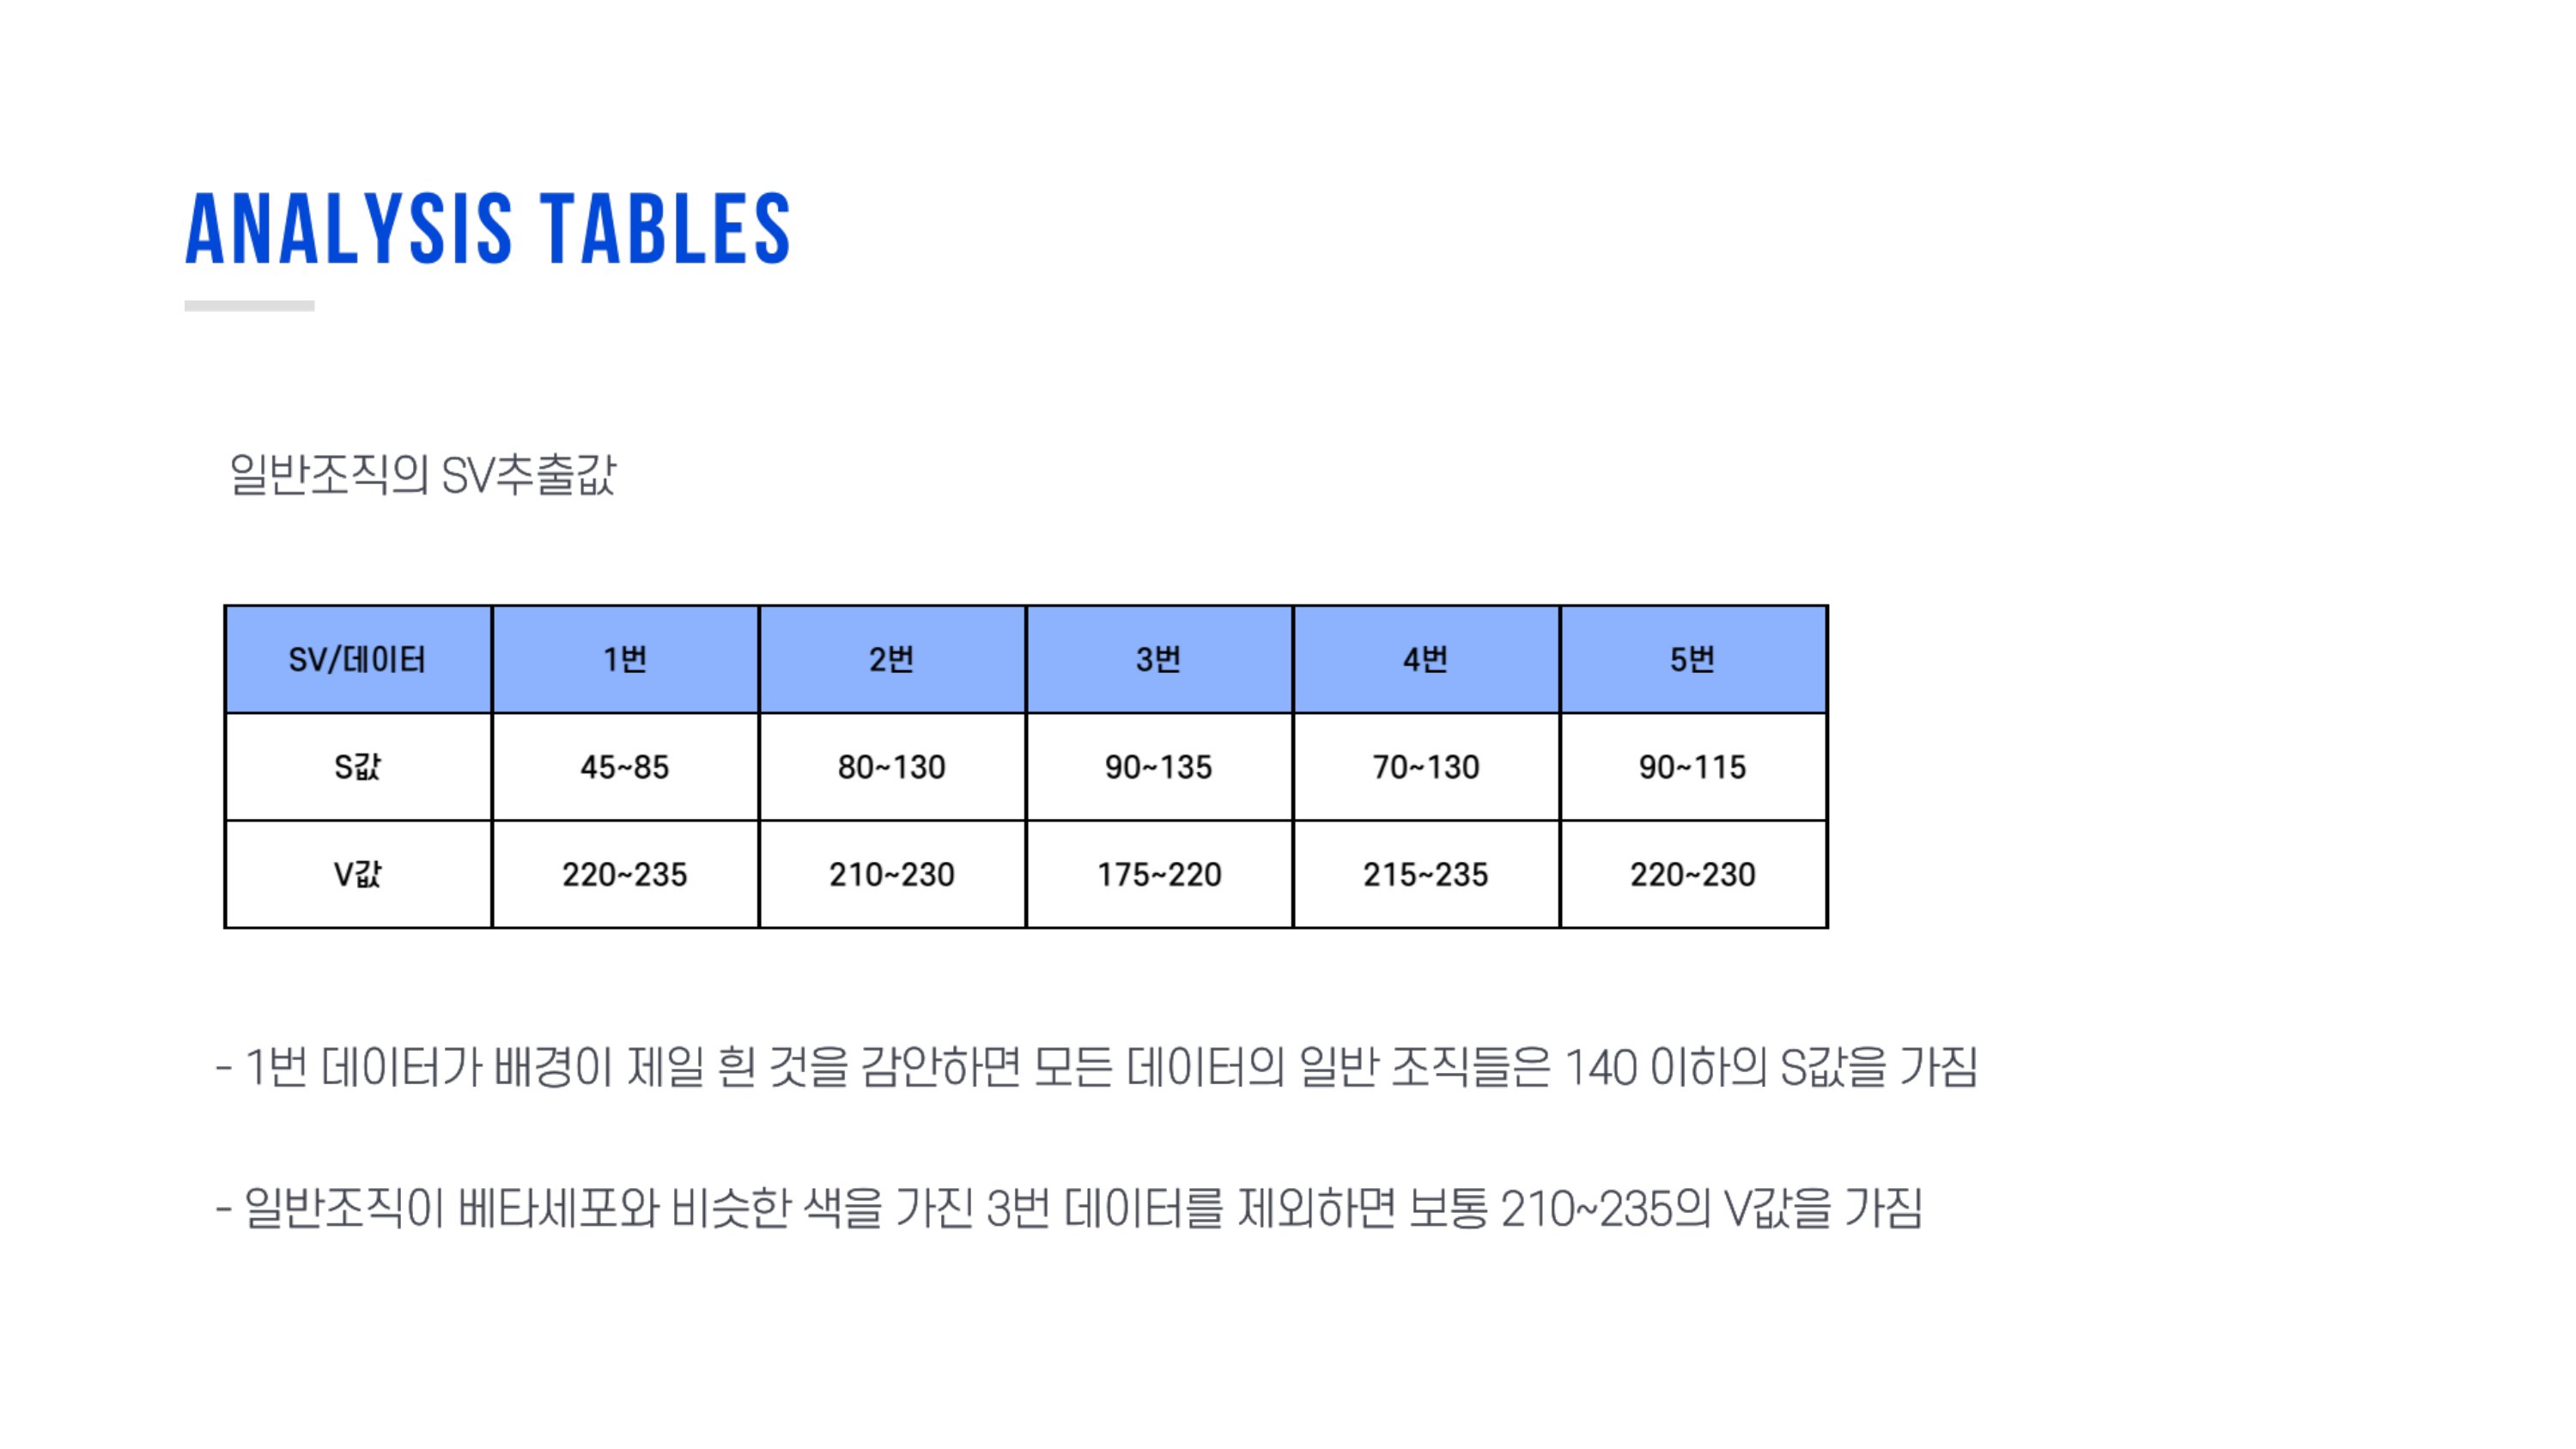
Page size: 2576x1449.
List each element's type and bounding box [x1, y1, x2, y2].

picture [0, 437, 2576, 1250]
picture [169, 149, 835, 309]
text_box [185, 300, 316, 312]
